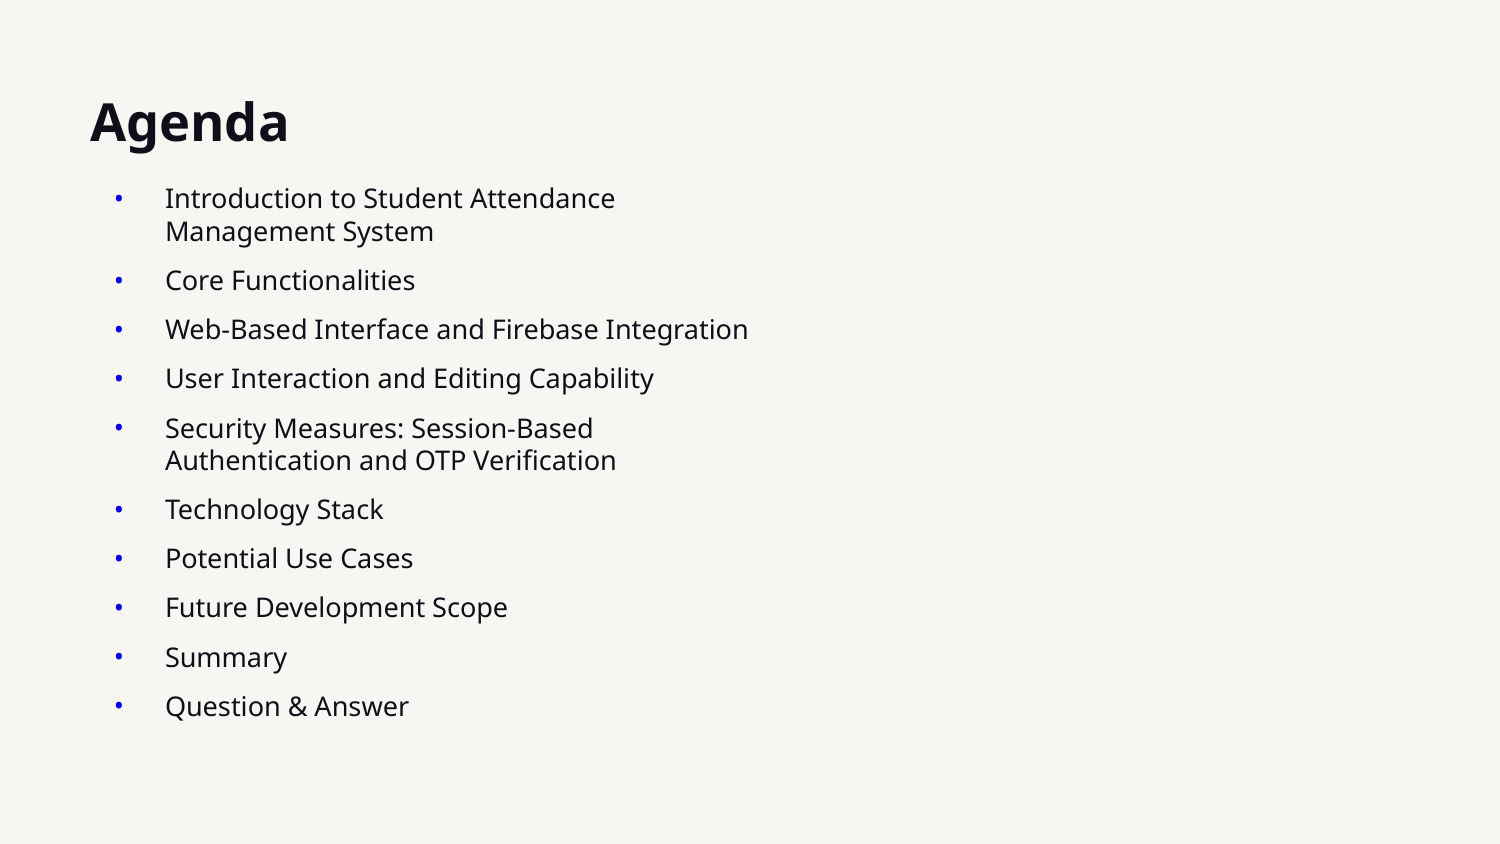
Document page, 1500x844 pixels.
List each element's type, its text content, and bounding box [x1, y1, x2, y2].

title Agenda [75, 72, 1425, 167]
list Introduction to Student Attendance Management System Core Functionalities Web-Based Interface and Firebase Integration User Interaction and Editing Capability Security Measures: Session-Based Authentication and OTP Verification Technology Stack Potential Use Cases Future Development Scope Summary Question & Answer [75, 167, 776, 750]
